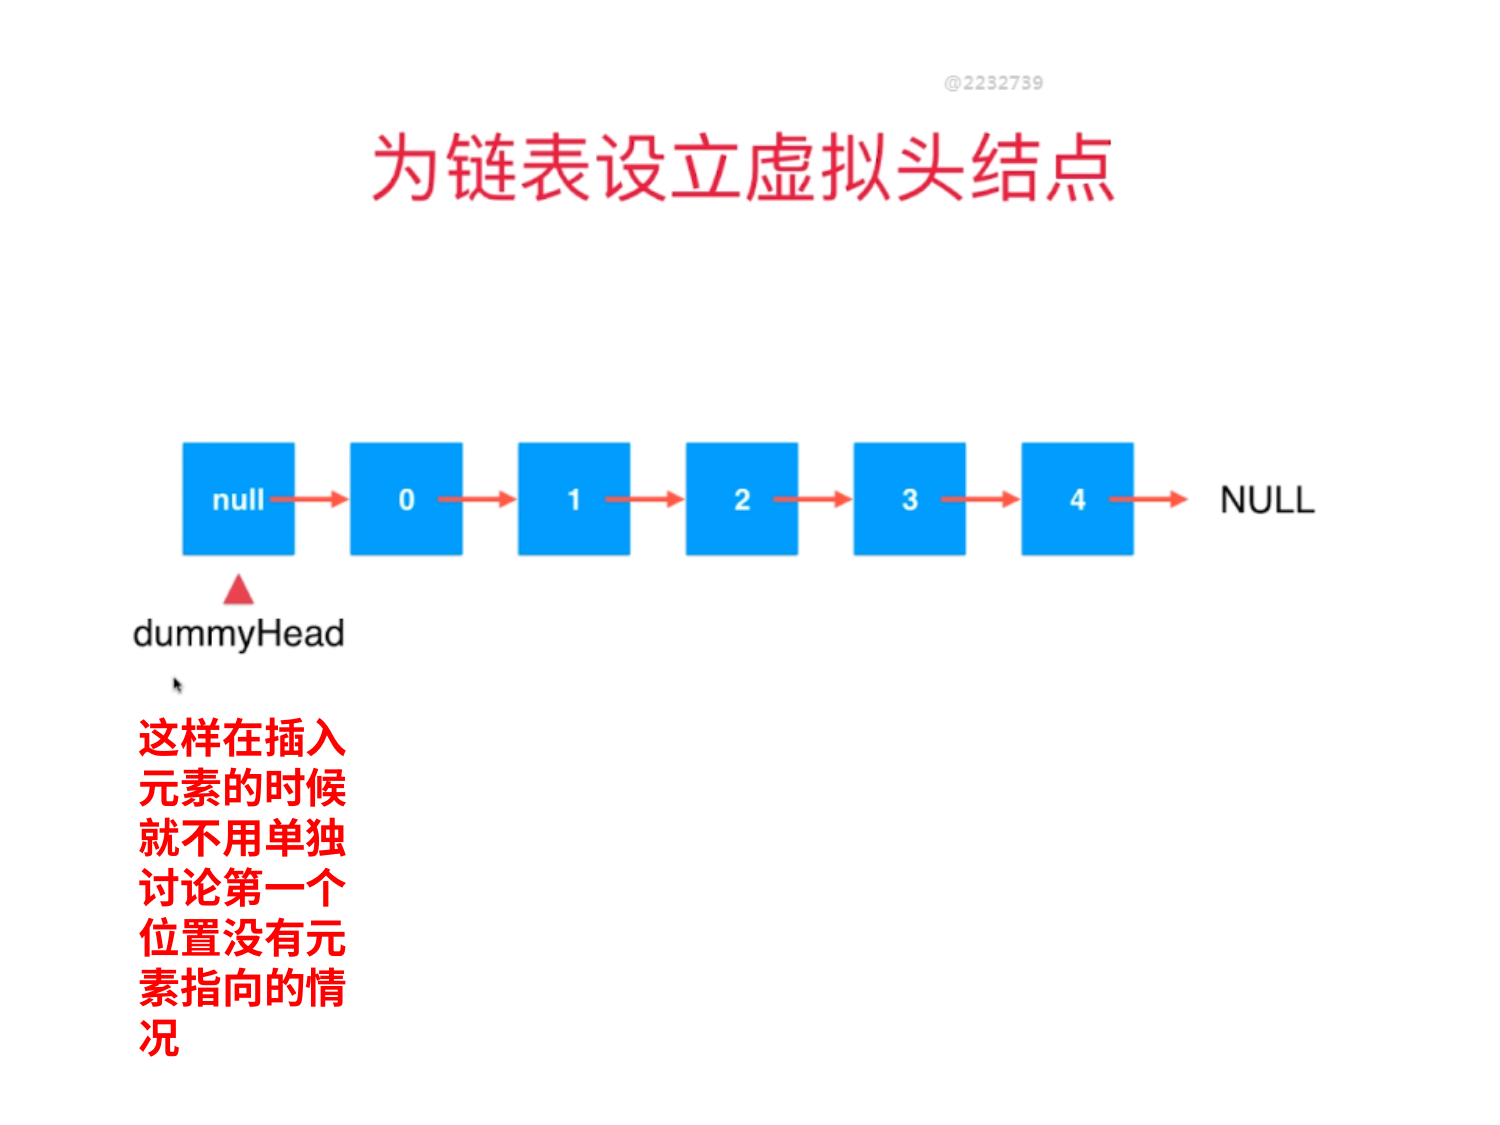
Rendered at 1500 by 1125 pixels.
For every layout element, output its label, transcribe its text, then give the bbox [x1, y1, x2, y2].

text_box 这样在插入元素的时候就不用单独讨论第一个位置没有元素指向的情况 [123, 782, 396, 1070]
picture [76, 54, 1373, 774]
